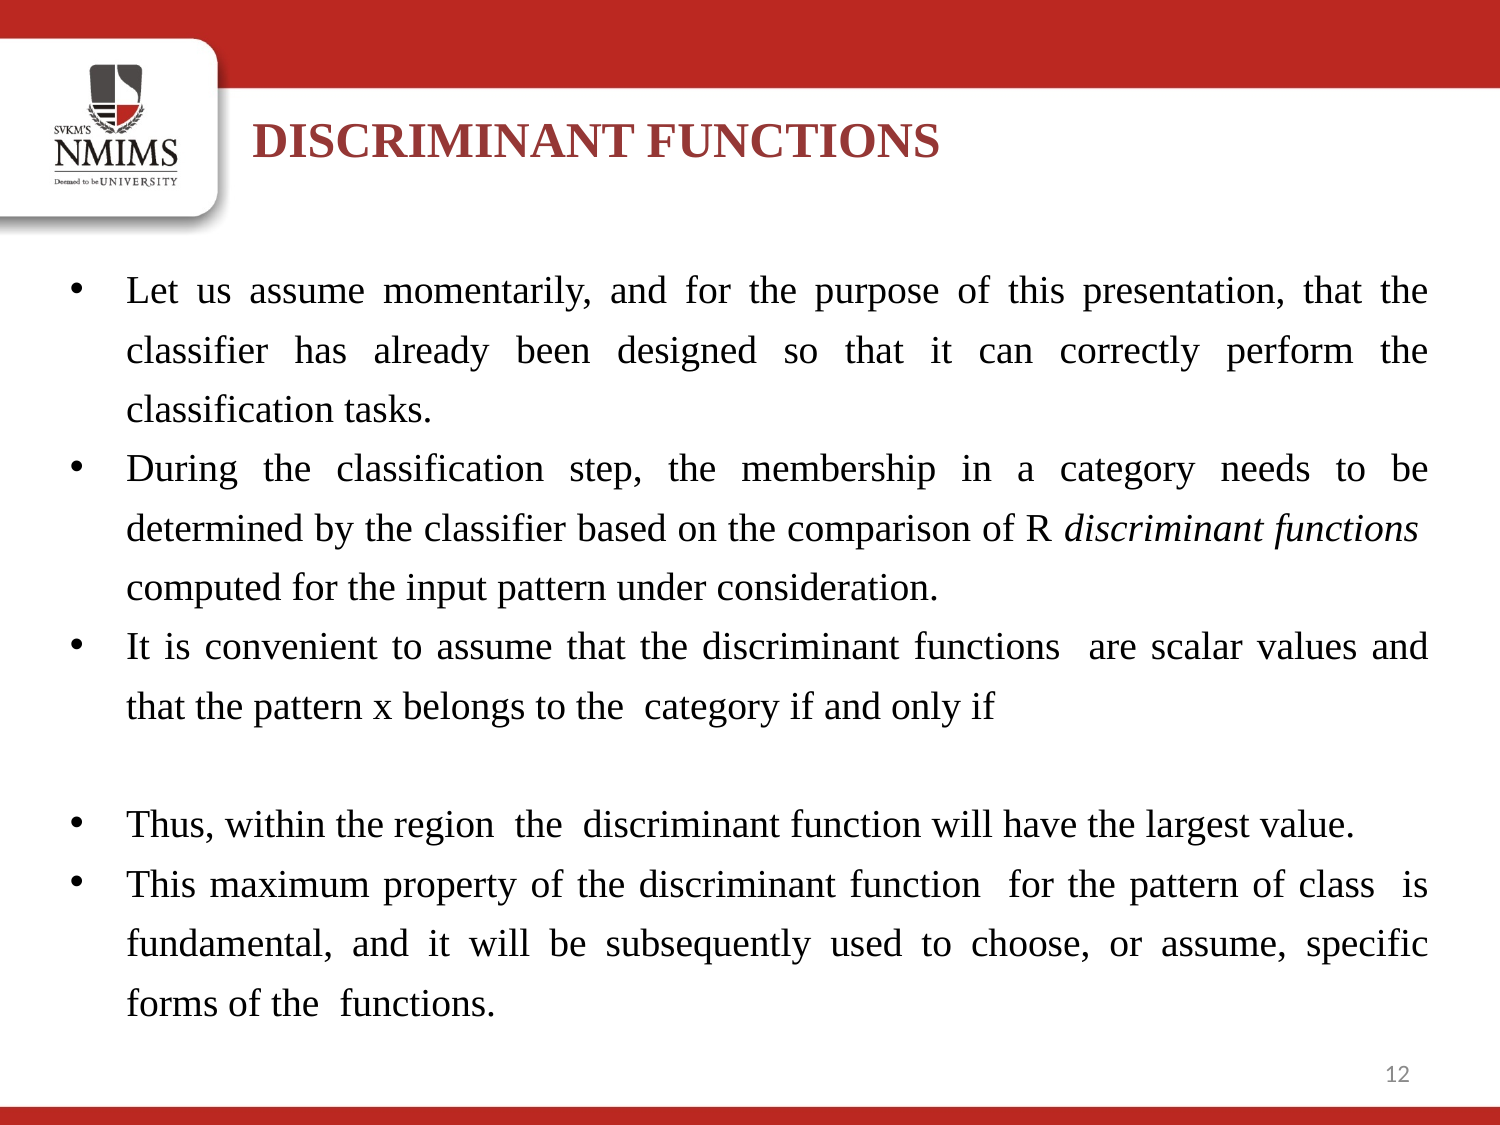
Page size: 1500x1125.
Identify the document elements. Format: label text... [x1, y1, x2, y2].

text_box DISCRIMINANT FUNCTIONS [237, 99, 1338, 175]
slide_number 12 [1074, 1042, 1425, 1103]
picture [0, 0, 1500, 1125]
